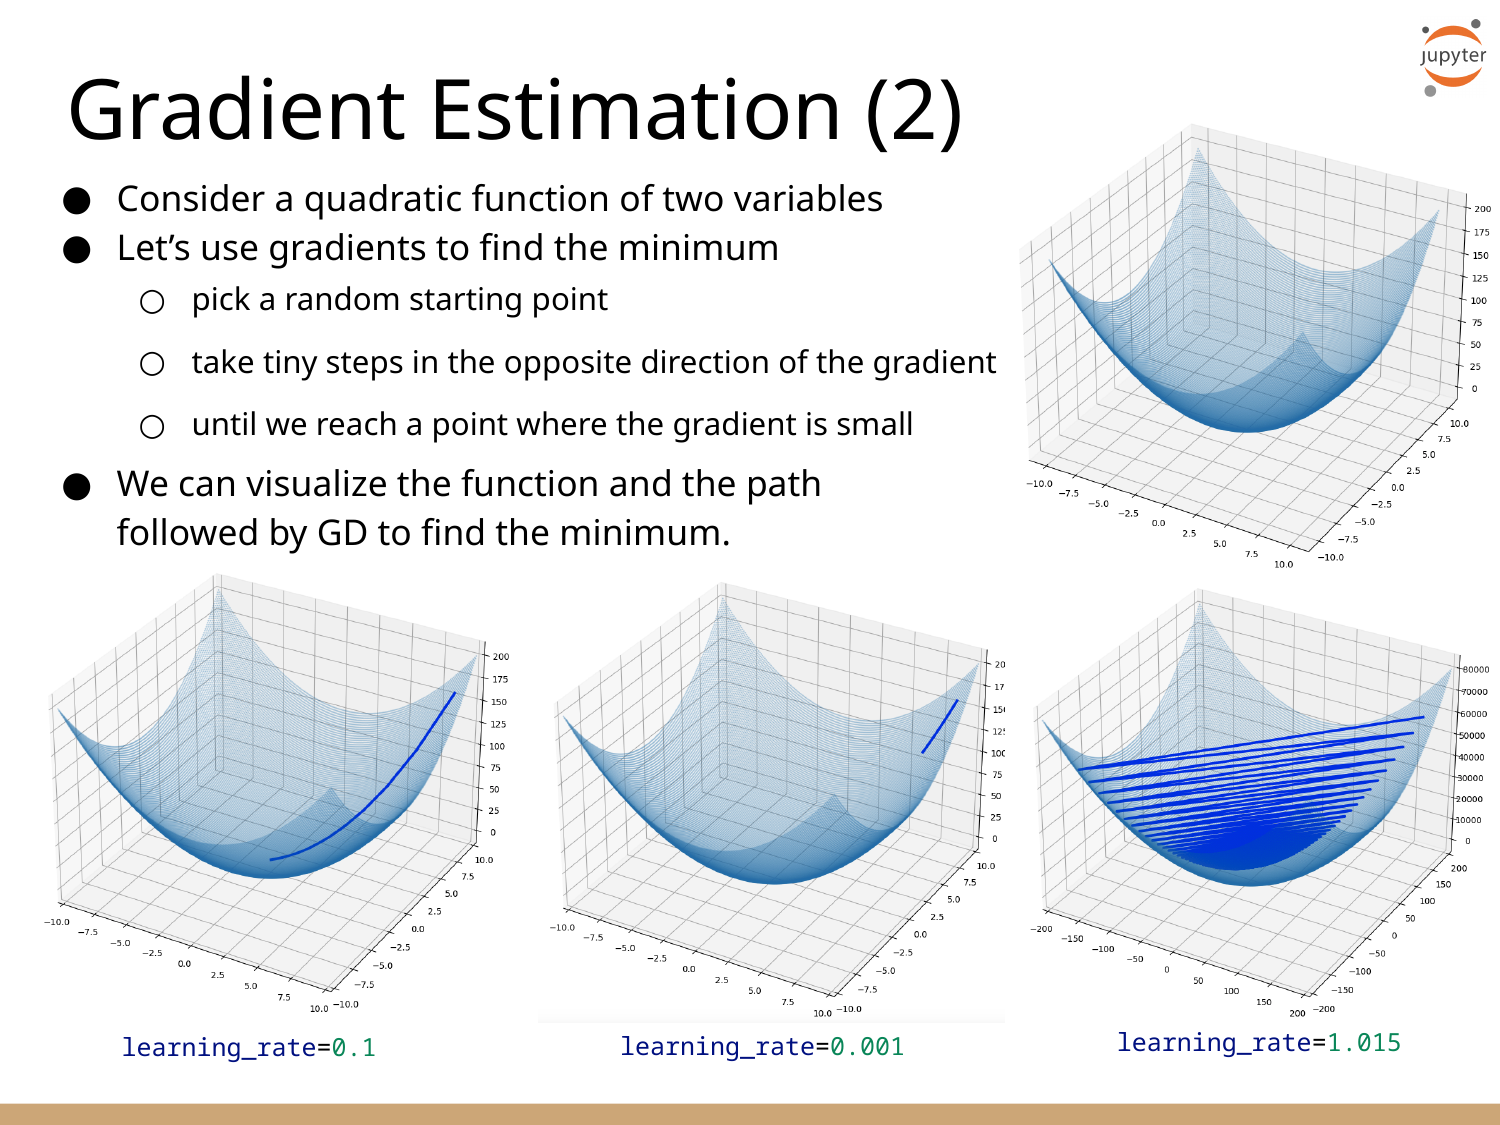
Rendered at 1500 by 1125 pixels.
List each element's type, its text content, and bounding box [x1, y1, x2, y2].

text_box learning_rate=0.001 [634, 1031, 1133, 1068]
text_box learning_rate=1.015 [1102, 1041, 1500, 1064]
title Gradient Estimation (2) [51, 69, 1414, 154]
text_box learning_rate=0.1 [106, 1031, 634, 1069]
picture [10, 101, 1500, 1034]
picture [1419, 16, 1488, 98]
list Consider a quadratic function of two variables Let’s use gradients to find the minimum pick a random starting point take tiny steps in the opposite direction of the gradient until we reach a point where the gradient is small We can visualize the function and the path followed by GD to find the minimum. [26, 154, 997, 557]
